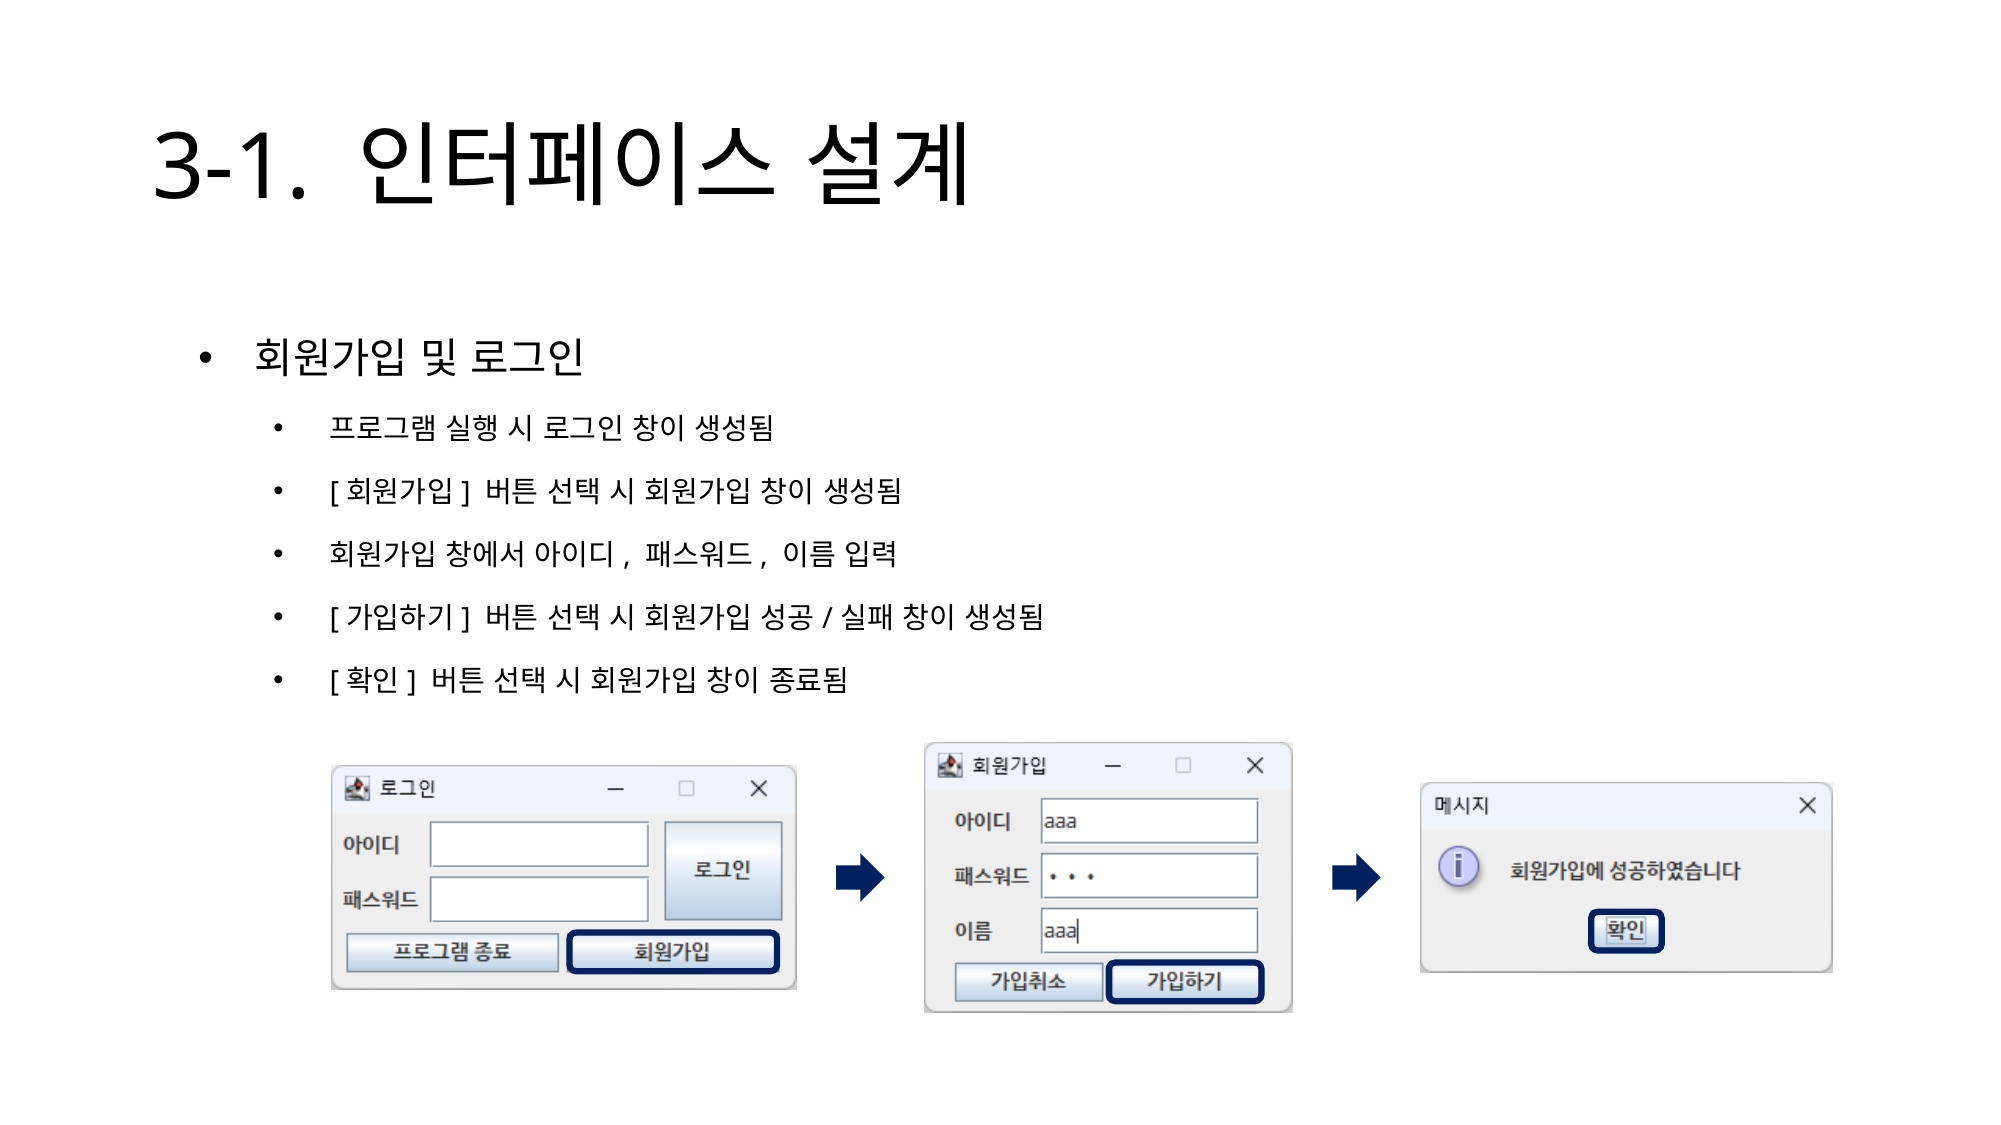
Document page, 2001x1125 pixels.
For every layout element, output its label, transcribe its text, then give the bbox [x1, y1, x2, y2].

picture [1420, 782, 1833, 973]
list 회원가입 및 로그인 프로그램 실행 시 로그인 창이 생성됨 [회원가입] 버튼 선택 시 회원가입 창이 생성됨 회원가입 창에서 아이디, 패스워드, 이름 입력 [가입하기] 버튼 선택 시 회원가입 성공/실패 창이 생성됨 [확인] 버튼 선택 시 회원가입 창이 종료됨 [137, 299, 1822, 1014]
title 3-1. 인터페이스 설계 [137, 59, 1863, 278]
picture [924, 742, 1293, 1013]
text_box [835, 850, 886, 905]
text_box [1331, 850, 1383, 905]
picture [331, 765, 797, 991]
